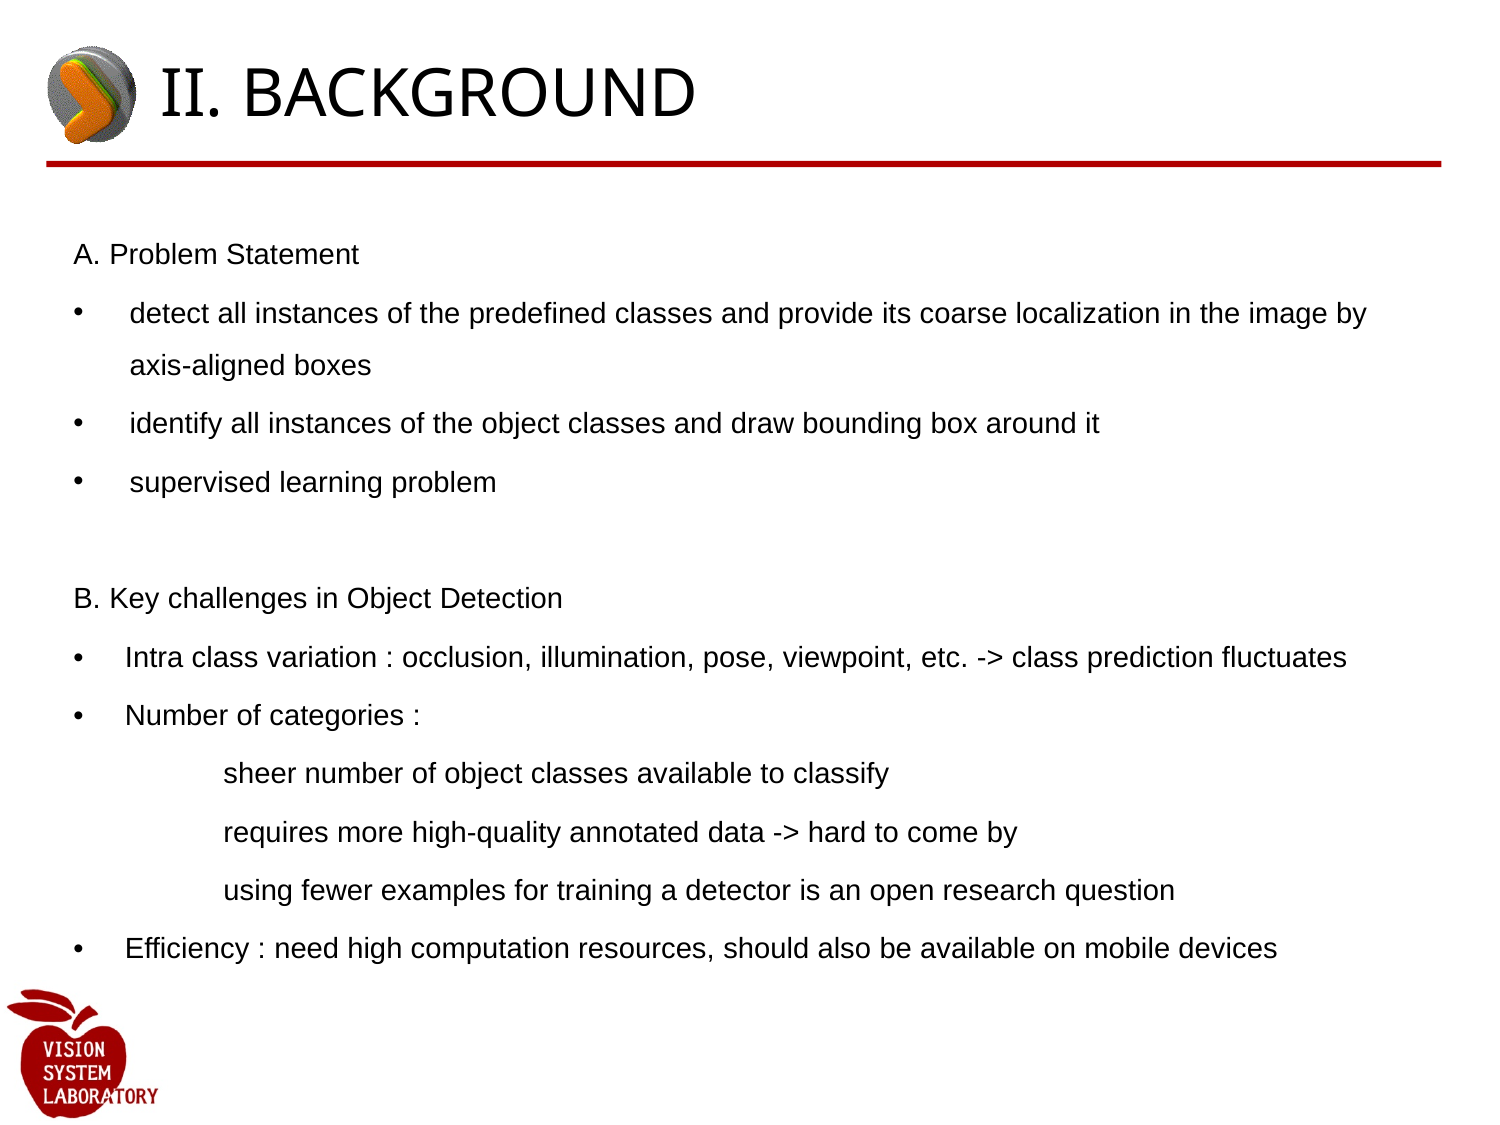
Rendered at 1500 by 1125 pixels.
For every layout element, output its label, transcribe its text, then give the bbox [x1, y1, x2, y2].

picture [3, 980, 173, 1121]
title II. BACKGROUND [145, 42, 1424, 135]
list A. Problem Statement detect all instances of the predefined classes and provide its coarse localization in the image by axis-aligned boxes identify all instances of the object classes and draw bounding box around it supervised learning problem B. Key challenges in Object Detection • Intra class variation : occlusion, illumination, pose, viewpoint, etc. -> class prediction fluctuates • Number of categories : sheer number of object classes available to classify requires more high-quality annotated data -> hard to come by using fewer examples for training a detector is an open research question • Efficiency : need high computation resources, should also be available on mobile devices [58, 210, 1442, 973]
picture [0, 10, 195, 188]
